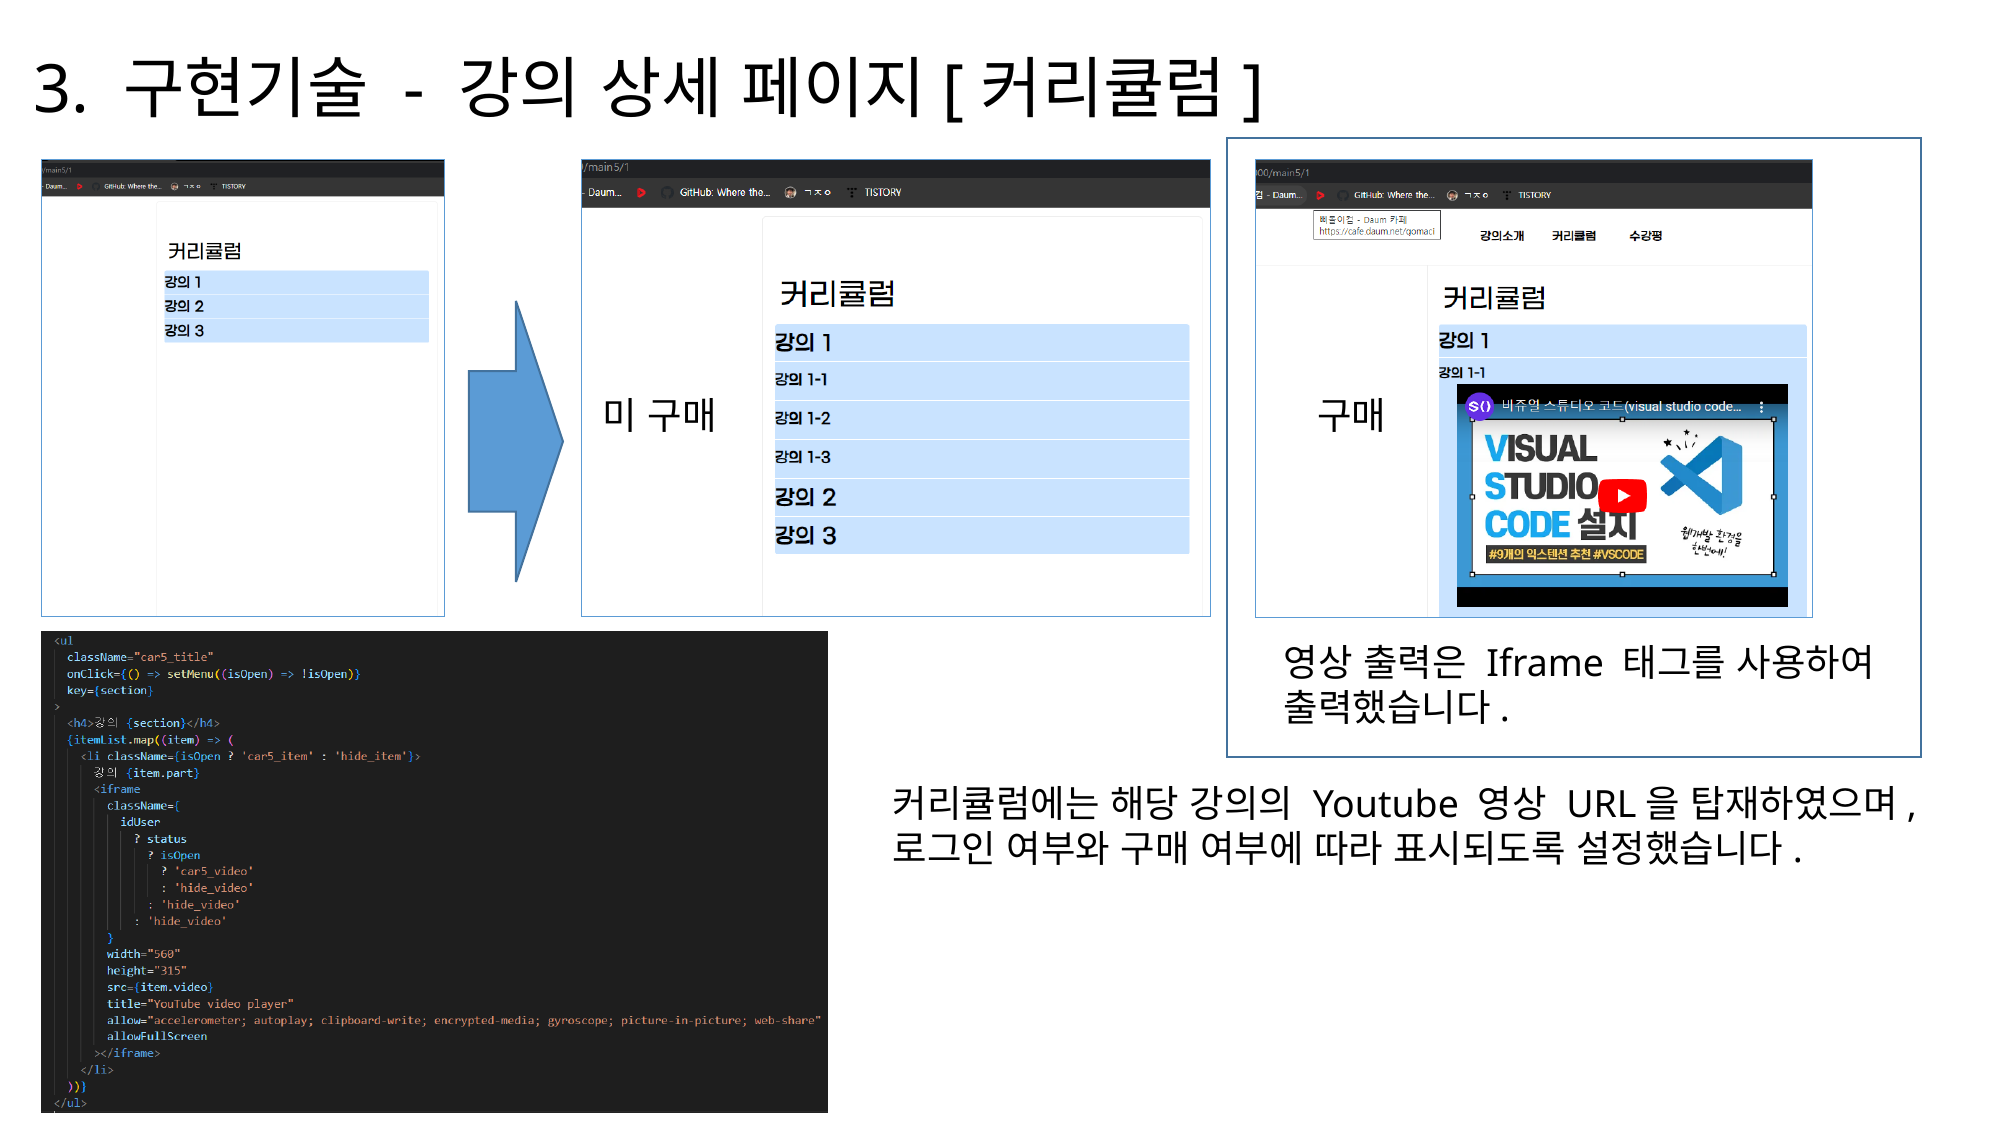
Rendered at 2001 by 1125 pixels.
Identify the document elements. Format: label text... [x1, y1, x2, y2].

text_box [1226, 157, 1922, 758]
picture [41, 631, 828, 1113]
title 3. 구현기술 - 강의 상세 페이지[커리큘럼] [18, 24, 1950, 157]
picture [1255, 159, 1813, 618]
text_box 영상 출력은 Iframe 태그를 사용하여 출력했습니다. [1269, 631, 1890, 737]
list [41, 159, 445, 617]
text_box 커리큘럼에는 해당 강의의 Youtube 영상 URL을 탑재하였으며, 로그인 여부와 구매 여부에 따라 표시되도록 설정했습니다. [878, 772, 1932, 877]
text_box [467, 300, 565, 583]
picture [581, 159, 1212, 617]
